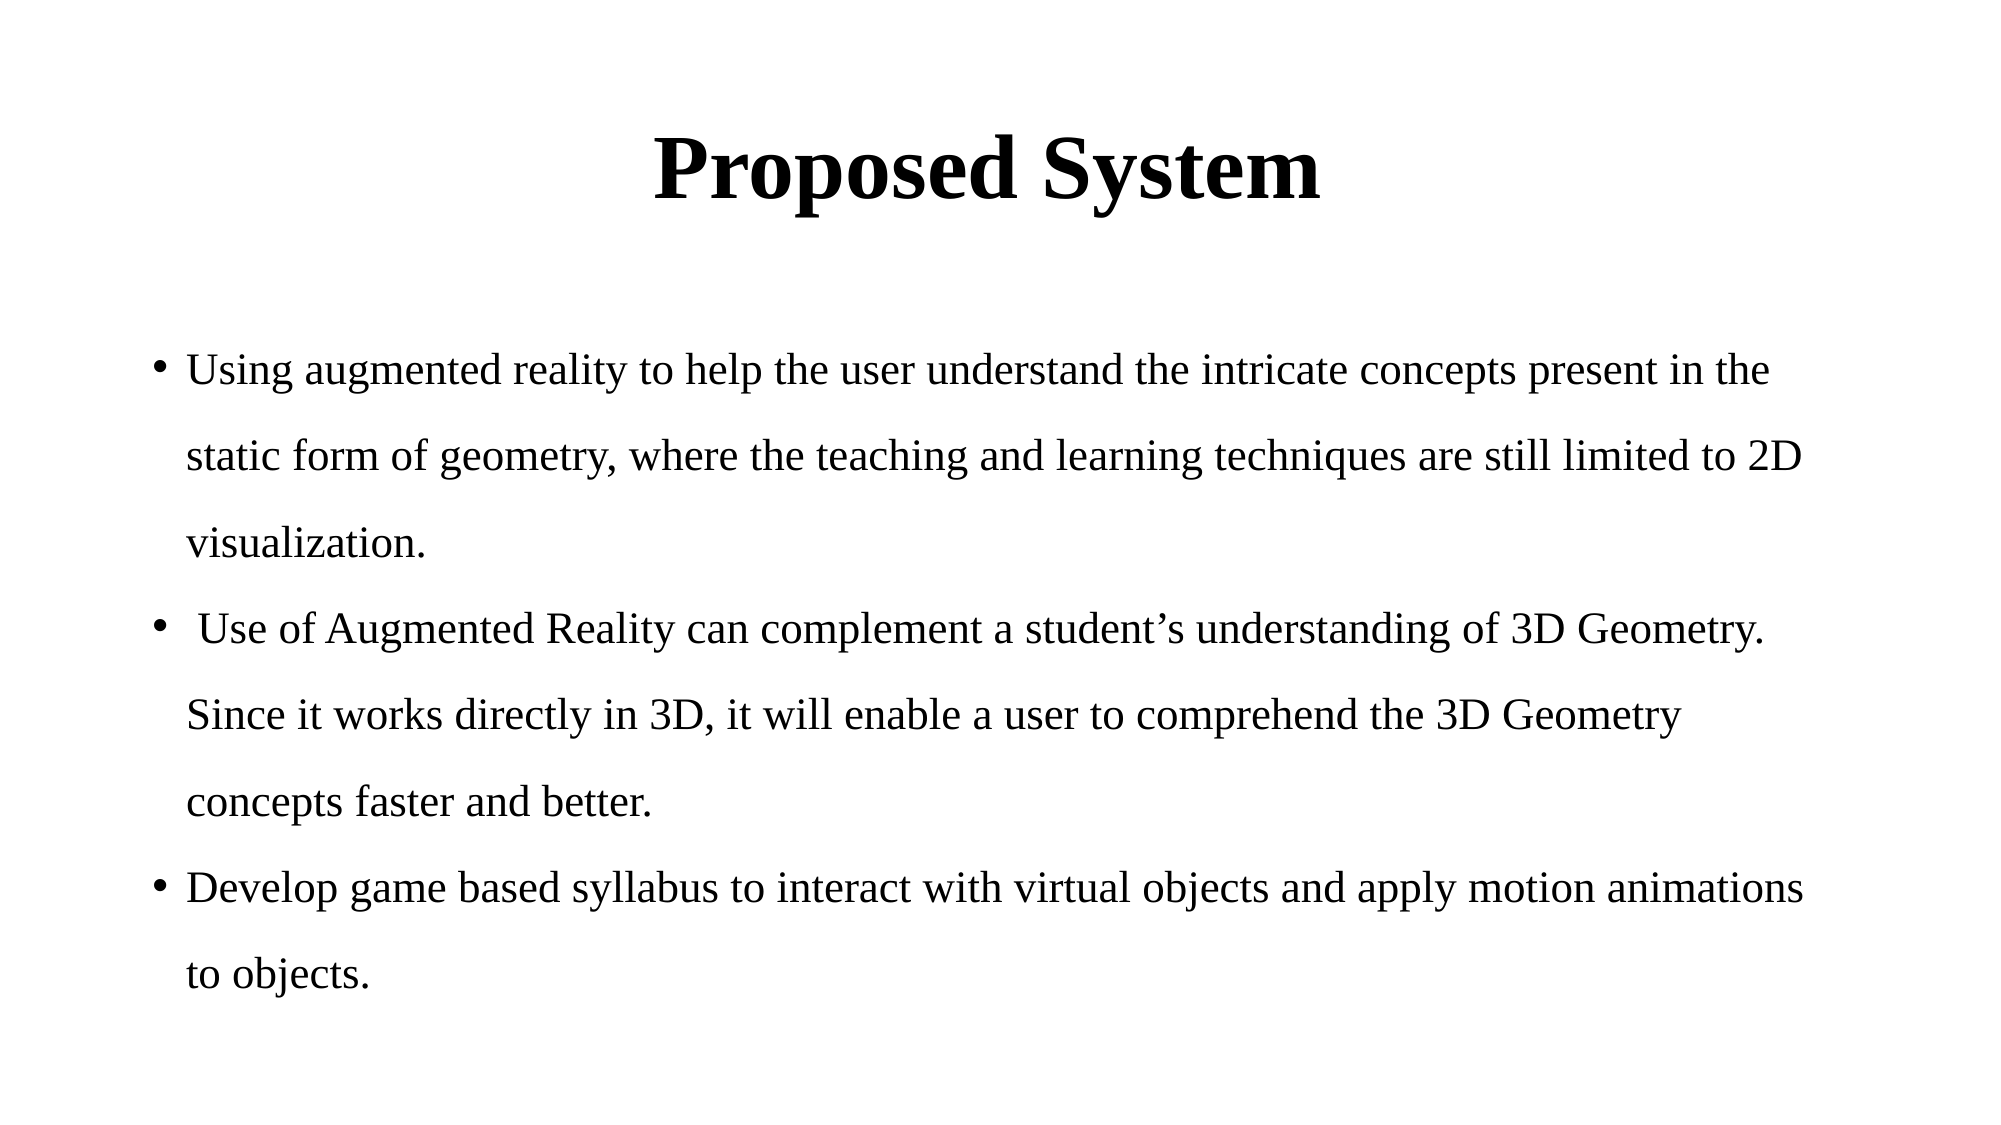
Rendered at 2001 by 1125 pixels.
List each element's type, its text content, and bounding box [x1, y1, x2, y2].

title Proposed System [137, 59, 1863, 278]
list Using augmented reality to help the user understand the intricate concepts present in the static form of geometry, where the teaching and learning techniques are still limited to 2D visualization. Use of Augmented Reality can complement a student’s understanding of 3D Geometry. Since it works directly in 3D, it will enable a user to comprehend the 3D Geometry concepts faster and better. Develop game based syllabus to interact with virtual objects and apply motion animations to objects. [137, 299, 1863, 1014]
